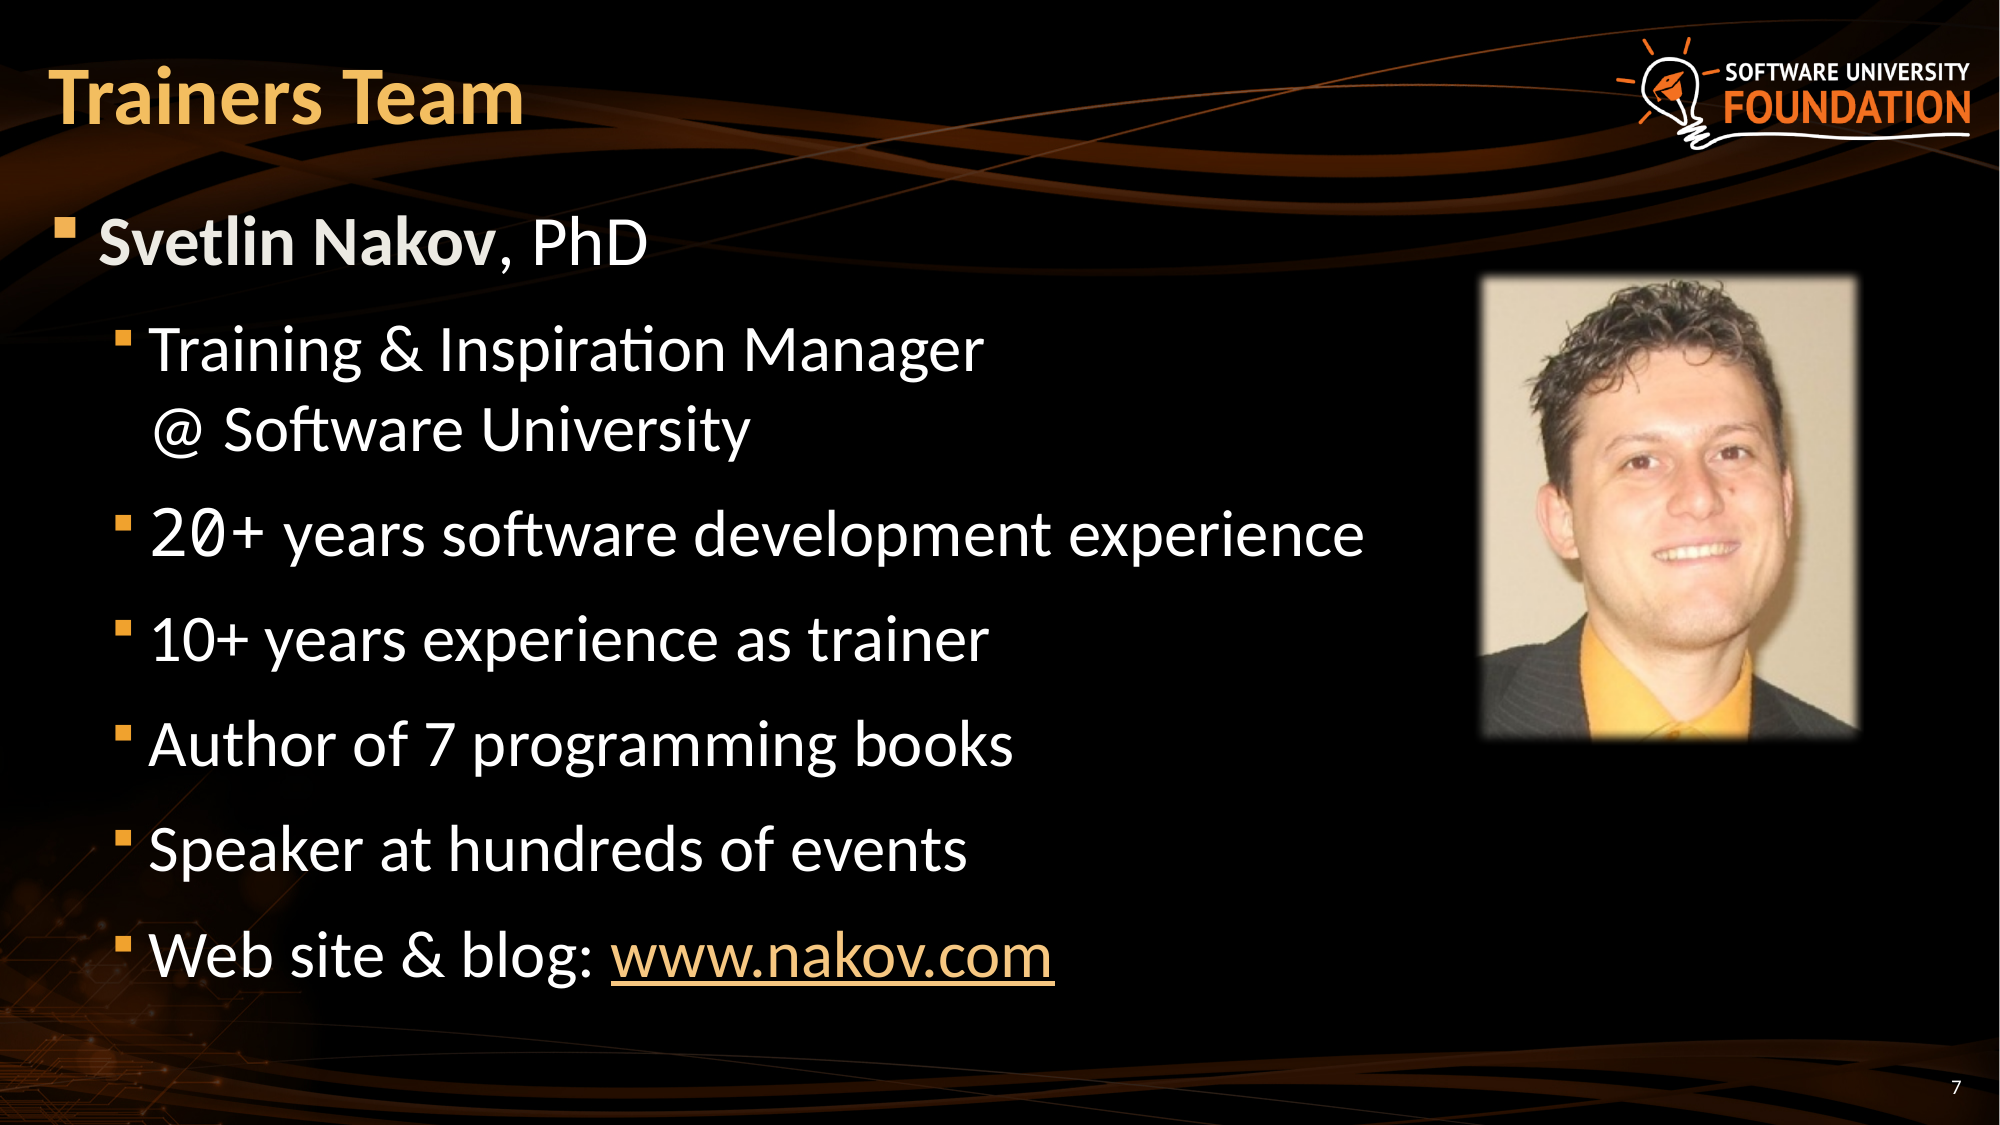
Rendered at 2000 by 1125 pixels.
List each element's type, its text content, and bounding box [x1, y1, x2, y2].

list Svetlin Nakov, PhD Training & Inspiration Manager @ Software University 20+ years software development experience 10+ years experience as trainer Author of 7 programming books Speaker at hundreds of events Web site & blog: www.nakov.com [31, 188, 1968, 1103]
picture [0, 0, 2000, 1125]
title Trainers Team [30, 6, 1602, 189]
